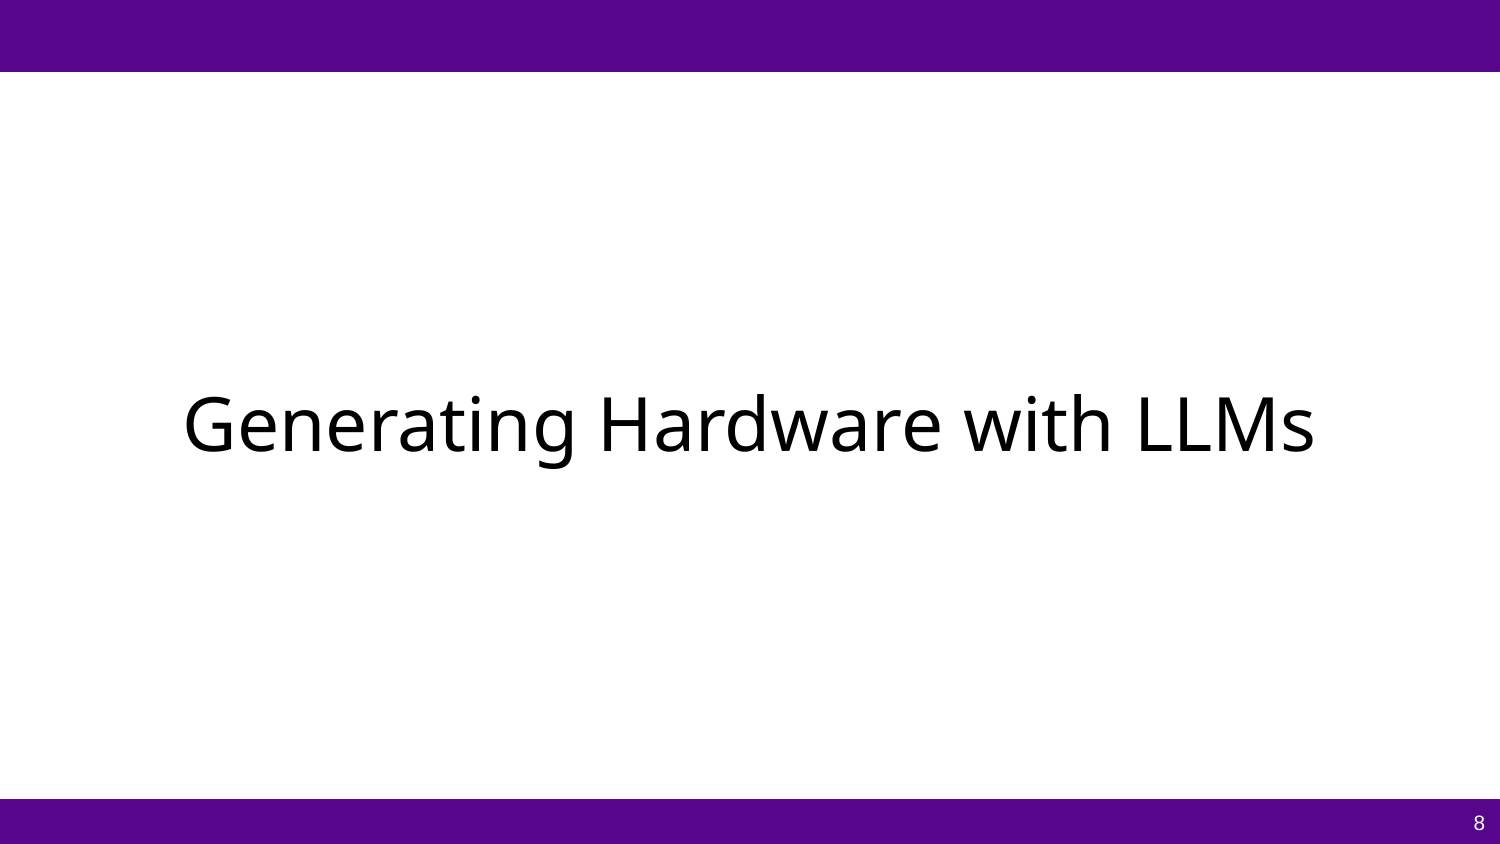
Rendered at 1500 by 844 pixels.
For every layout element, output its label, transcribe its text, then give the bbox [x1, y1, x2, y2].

slide_number ‹#› [1410, 800, 1500, 844]
title Generating Hardware with LLMs [51, 352, 1449, 491]
